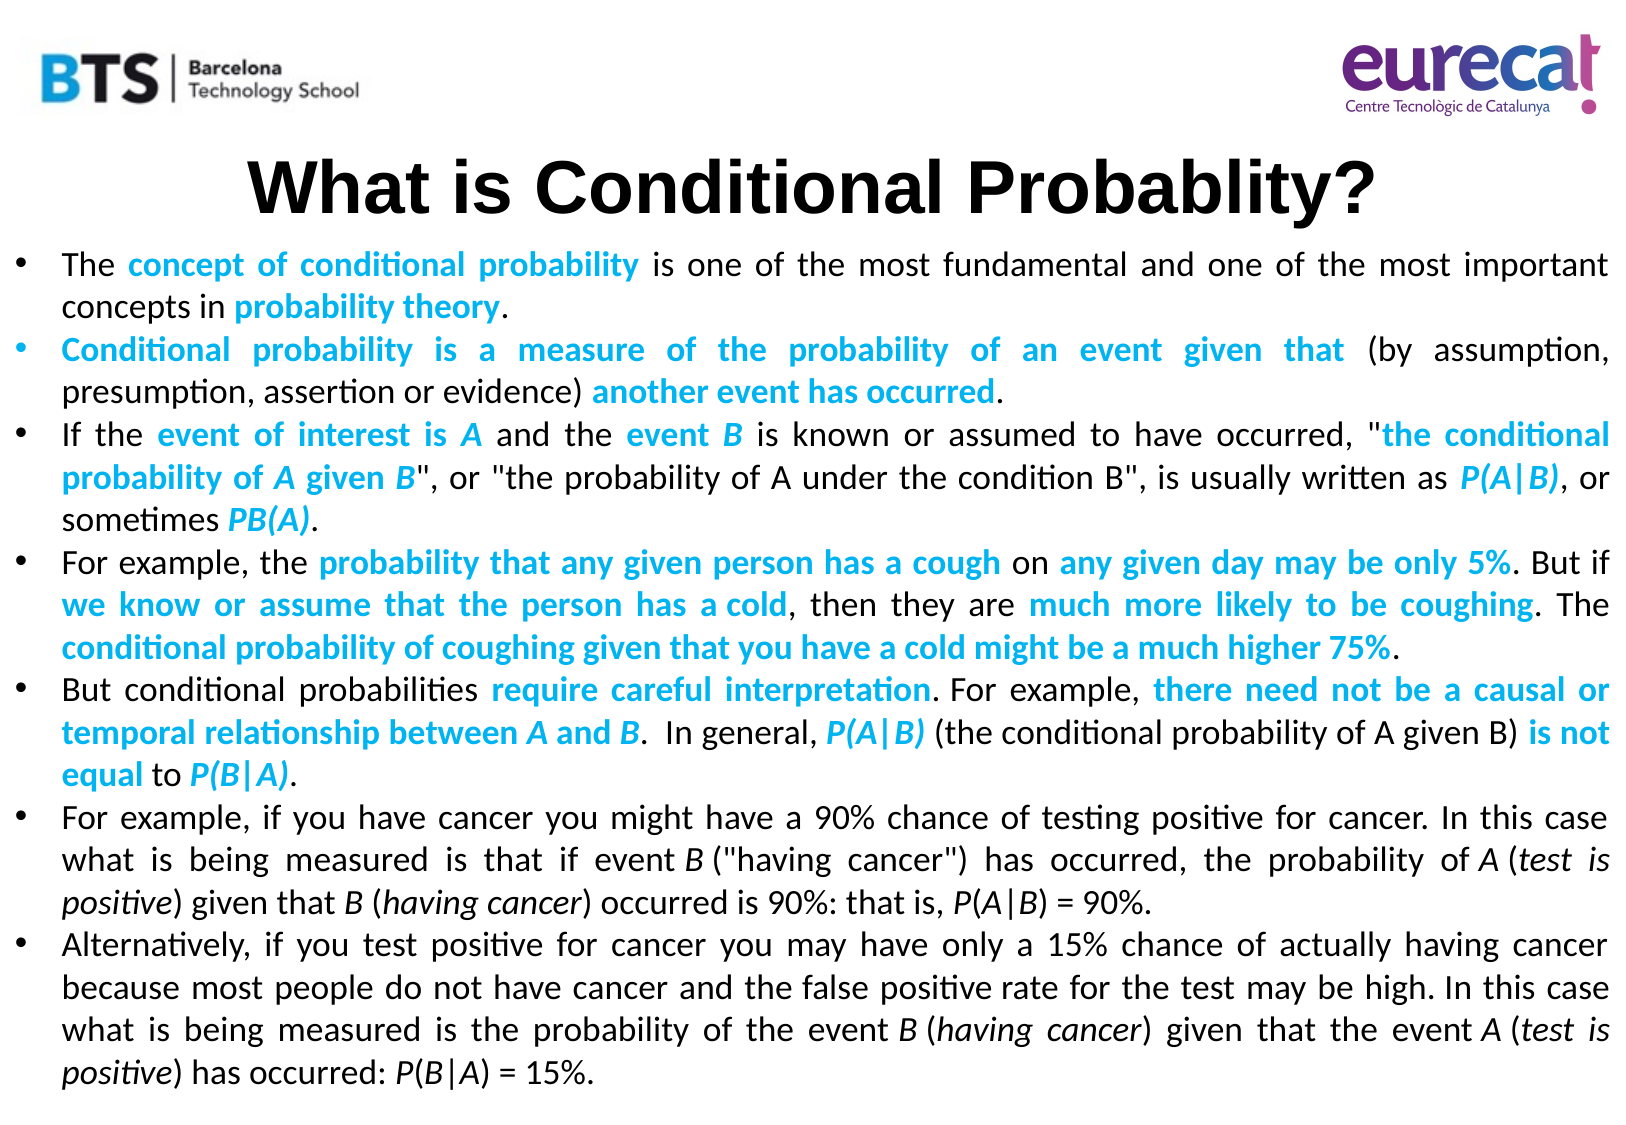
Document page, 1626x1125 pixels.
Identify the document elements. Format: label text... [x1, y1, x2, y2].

picture [20, 38, 382, 119]
text_box What is Conditional Probablity? [232, 130, 1395, 233]
picture [1335, 19, 1608, 119]
text_box The concept of conditional probability is one of the most fundamental and one of the most important concepts in probability theory. Conditional probability is a measure of the probability of an event given that (by assumption, presumption, assertion or evidence) another event has occurred. If the event of interest is A and the event B is known or assumed to have occurred, "the conditional probability of A given B", or "the probability of A under the condition B", is usually written as P(A|B), or sometimes PB(A). For example, the probability that any given person has a cough on any given day may be only 5%. But if we know or assume that the person has a cold, then they are much more likely to be coughing. The conditional probability of coughing given that you have a cold might be a much higher 75%. But conditional probabilities require careful interpretation. For example, there need not be a causal or temporal relationship between A and B. In general, P(A|B) (the conditional probability of A given B) is not equal to P(B|A). For example, if you have cancer you might have a 90% chance of testing positive for cancer. In this case what is being measured is that if event B ("having cancer") has occurred, the probability of A (test is positive) given that B (having cancer) occurred is 90%: that is, P(A|B) = 90%. Alternatively, if you test positive for cancer you may have only a 15% chance of actually having cancer because most people do not have cancer and the false positive rate for the test may be high. In this case what is being measured is the probability of the event B (having cancer) given that the event A (test is positive) has occurred: P(B|A) = 15%. [0, 233, 1625, 1125]
